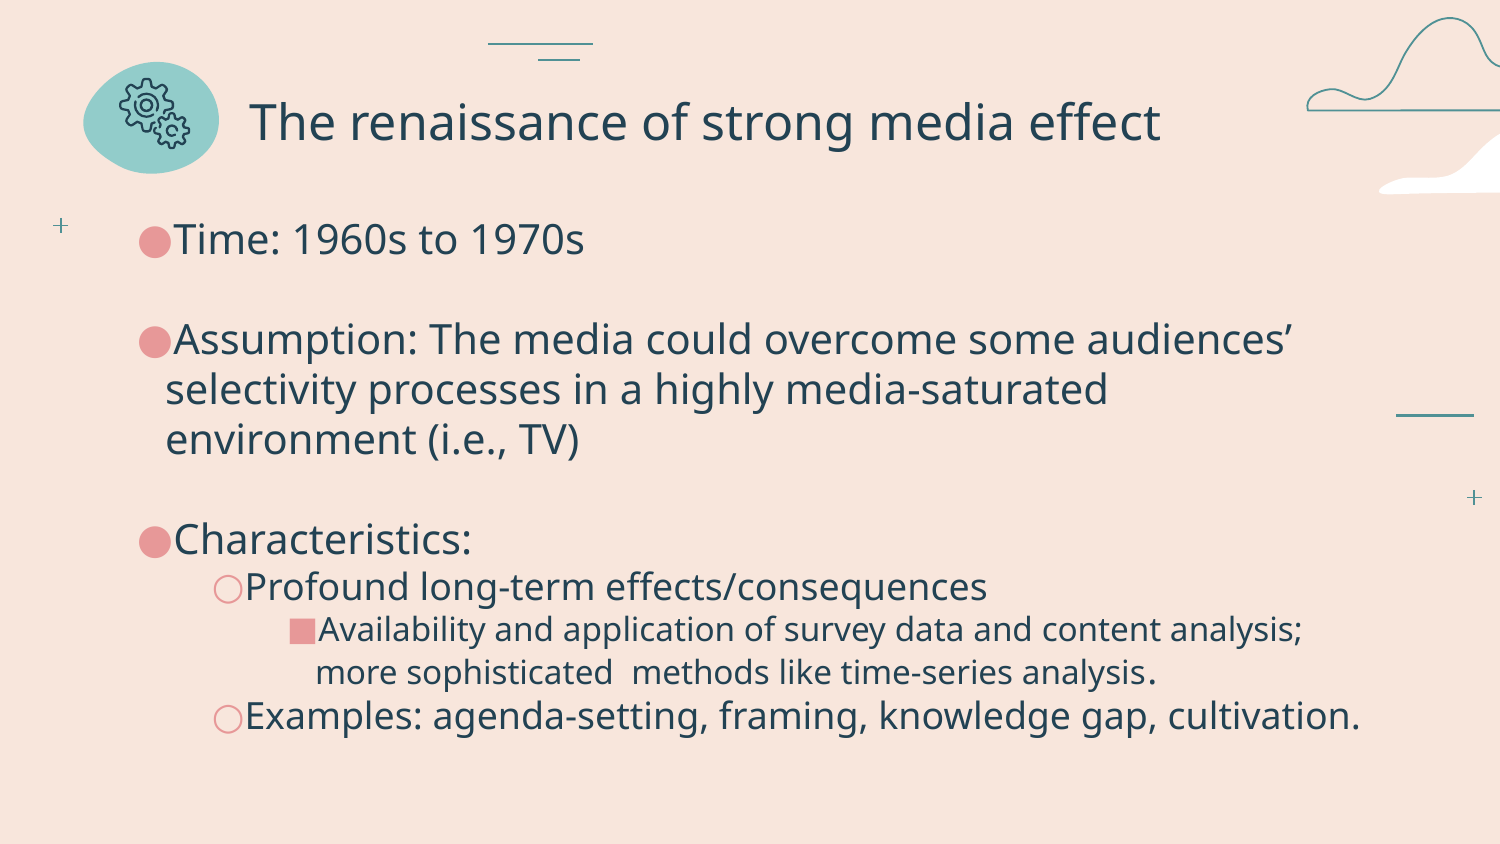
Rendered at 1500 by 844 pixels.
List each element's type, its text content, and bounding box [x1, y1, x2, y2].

title The renaissance of strong media effect [234, 86, 1226, 150]
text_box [82, 61, 227, 175]
list Time: 1960s to 1970s Assumption: The media could overcome some audiences’ selectivity processes in a highly media-saturated environment (i.e., TV) Characteristics: Profound long-term effects/consequences Availability and application of survey data and content analysis; more sophisticated methods like time-series analysis. Examples: agenda-setting, framing, knowledge gap, cultivation. [121, 197, 1381, 726]
